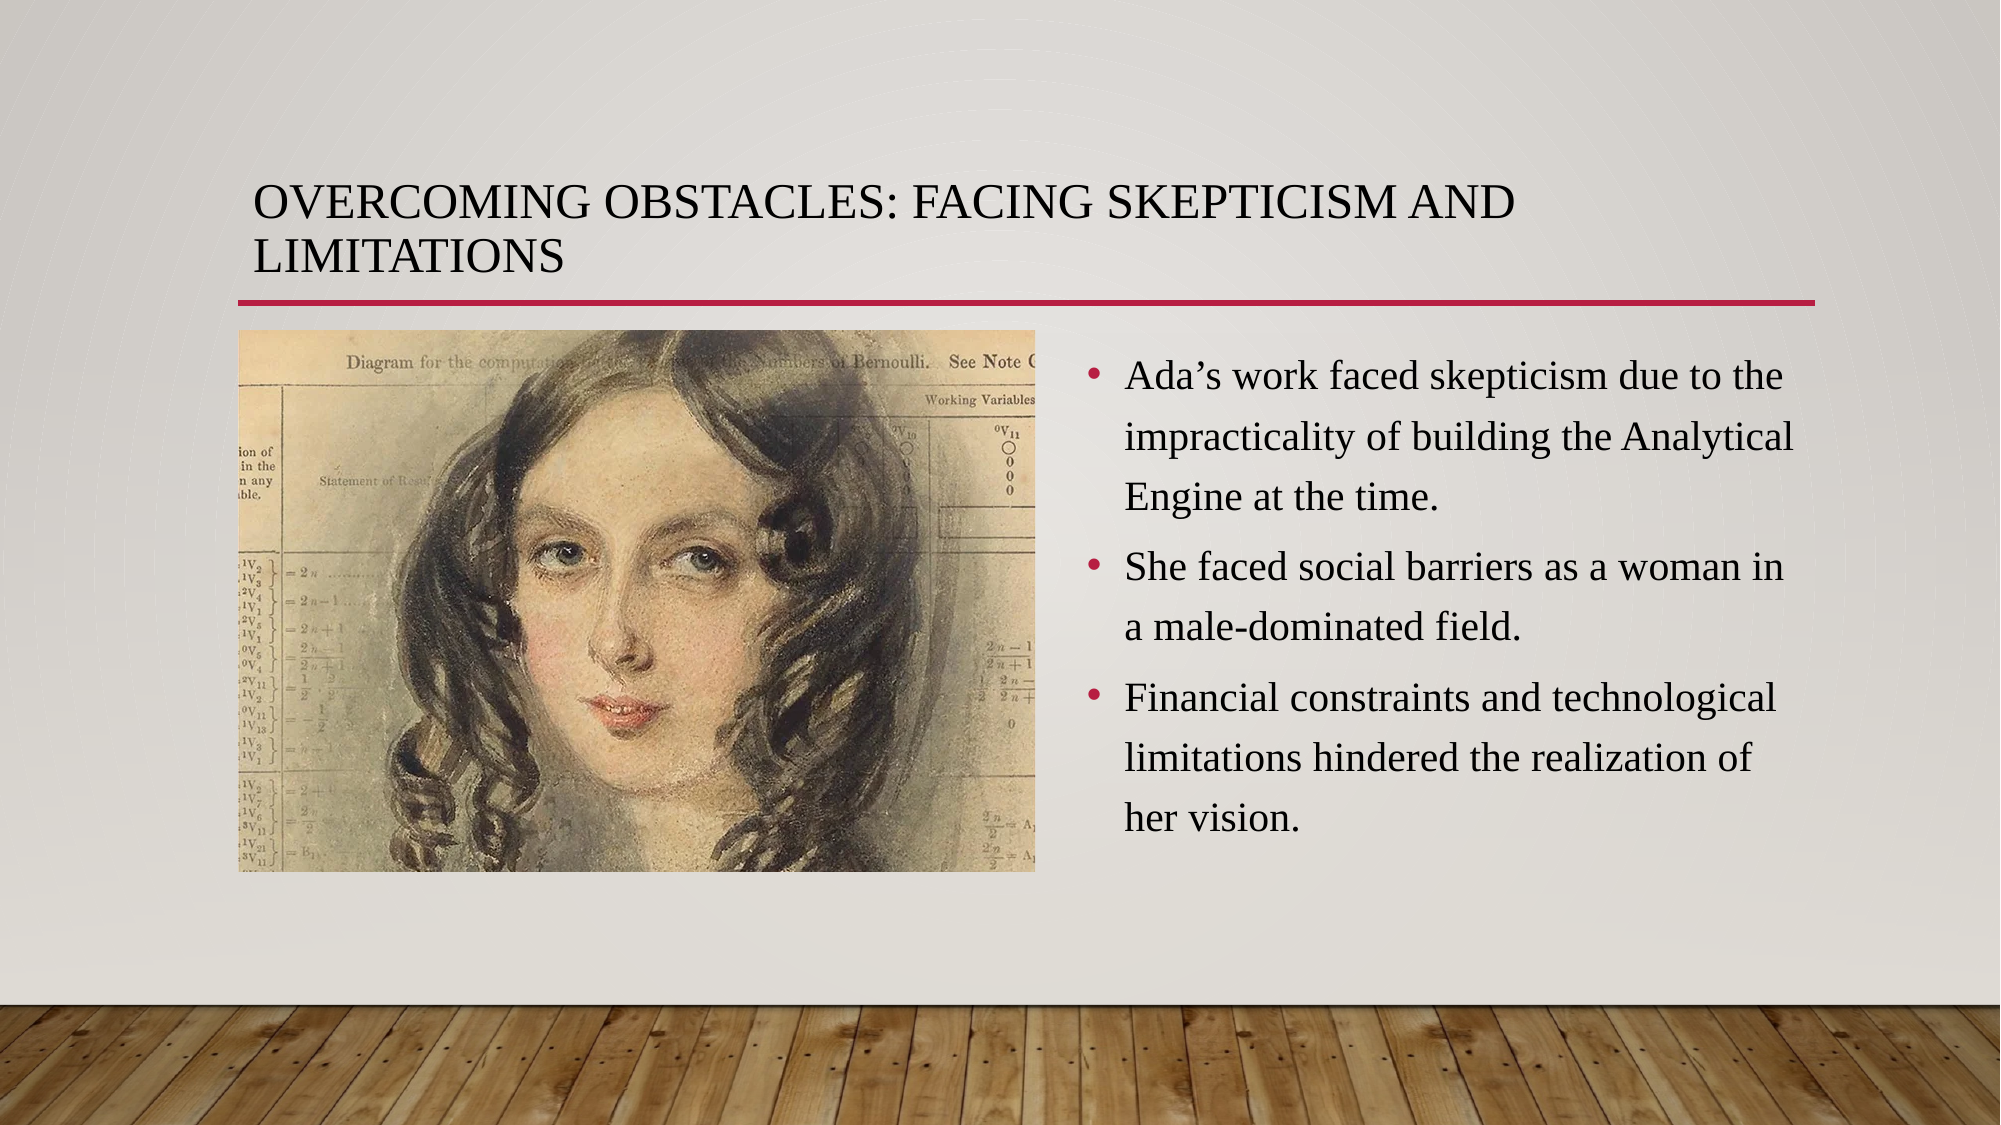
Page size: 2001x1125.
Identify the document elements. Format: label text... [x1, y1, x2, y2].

picture [0, 1005, 2000, 1125]
list Ada’s work faced skepticism due to the impracticality of building the Analytical Engine at the time. She faced social barriers as a woman in a male-dominated field. Financial constraints and technological limitations hindered the realization of her vision. [996, 330, 1814, 897]
title Overcoming Obstacles: Facing Skepticism and Limitations [238, 168, 1814, 305]
picture [237, 330, 1036, 873]
